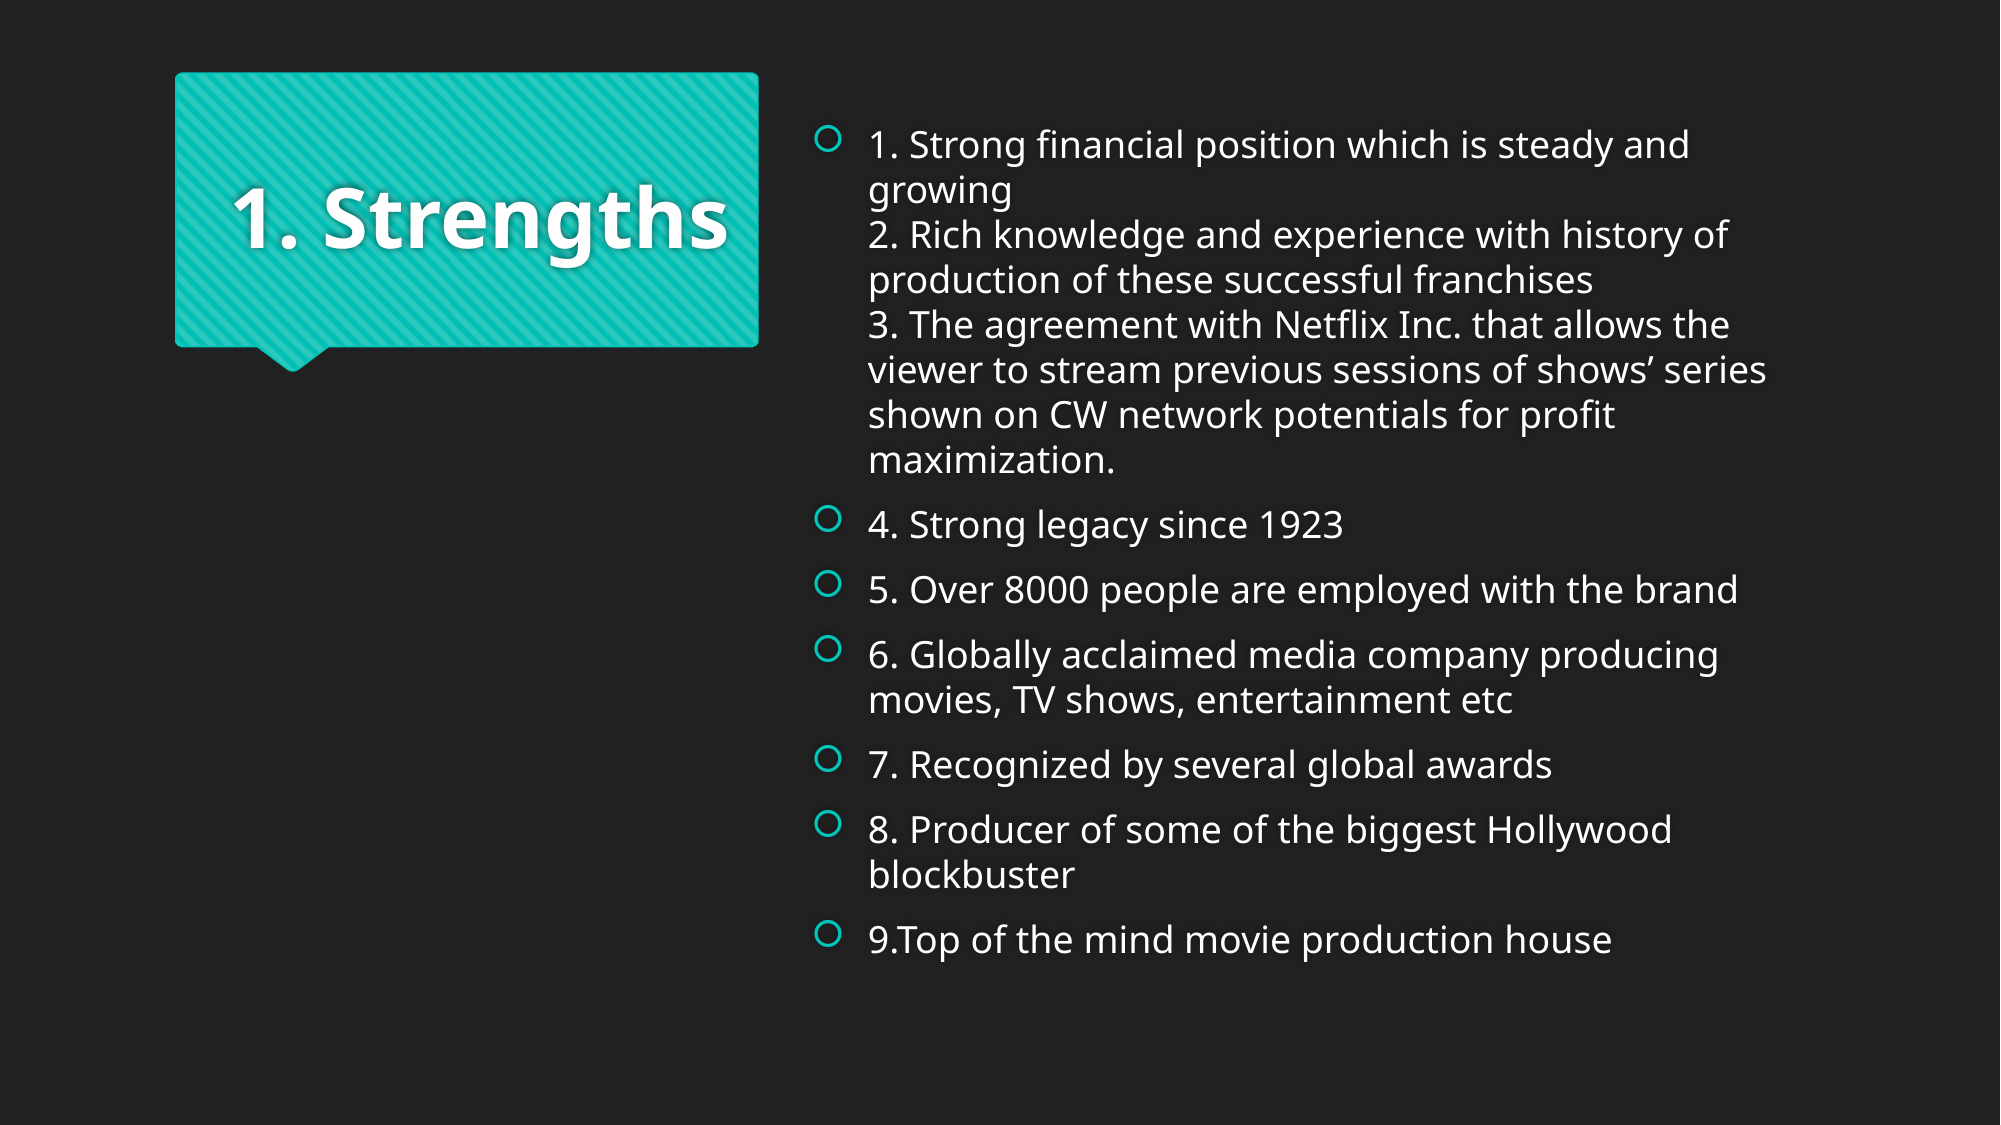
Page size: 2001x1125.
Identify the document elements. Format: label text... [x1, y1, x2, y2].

title 1. Strengths [214, 164, 790, 273]
list 1. Strong financial position which is steady and growing 2. Rich knowledge and experience with history of production of these successful franchises 3. The agreement with Netflix Inc. that allows the viewer to stream previous sessions of shows’ series shown on CW network potentials for profit maximization. 4. Strong legacy since 1923 5. Over 8000 people are employed with the brand 6. Globally acclaimed media company producing movies, TV shows, entertainment etc 7. Recognized by several global awards 8. Producer of some of the biggest Hollywood blockbuster 9.Top of the mind movie production house [796, 73, 1823, 1074]
